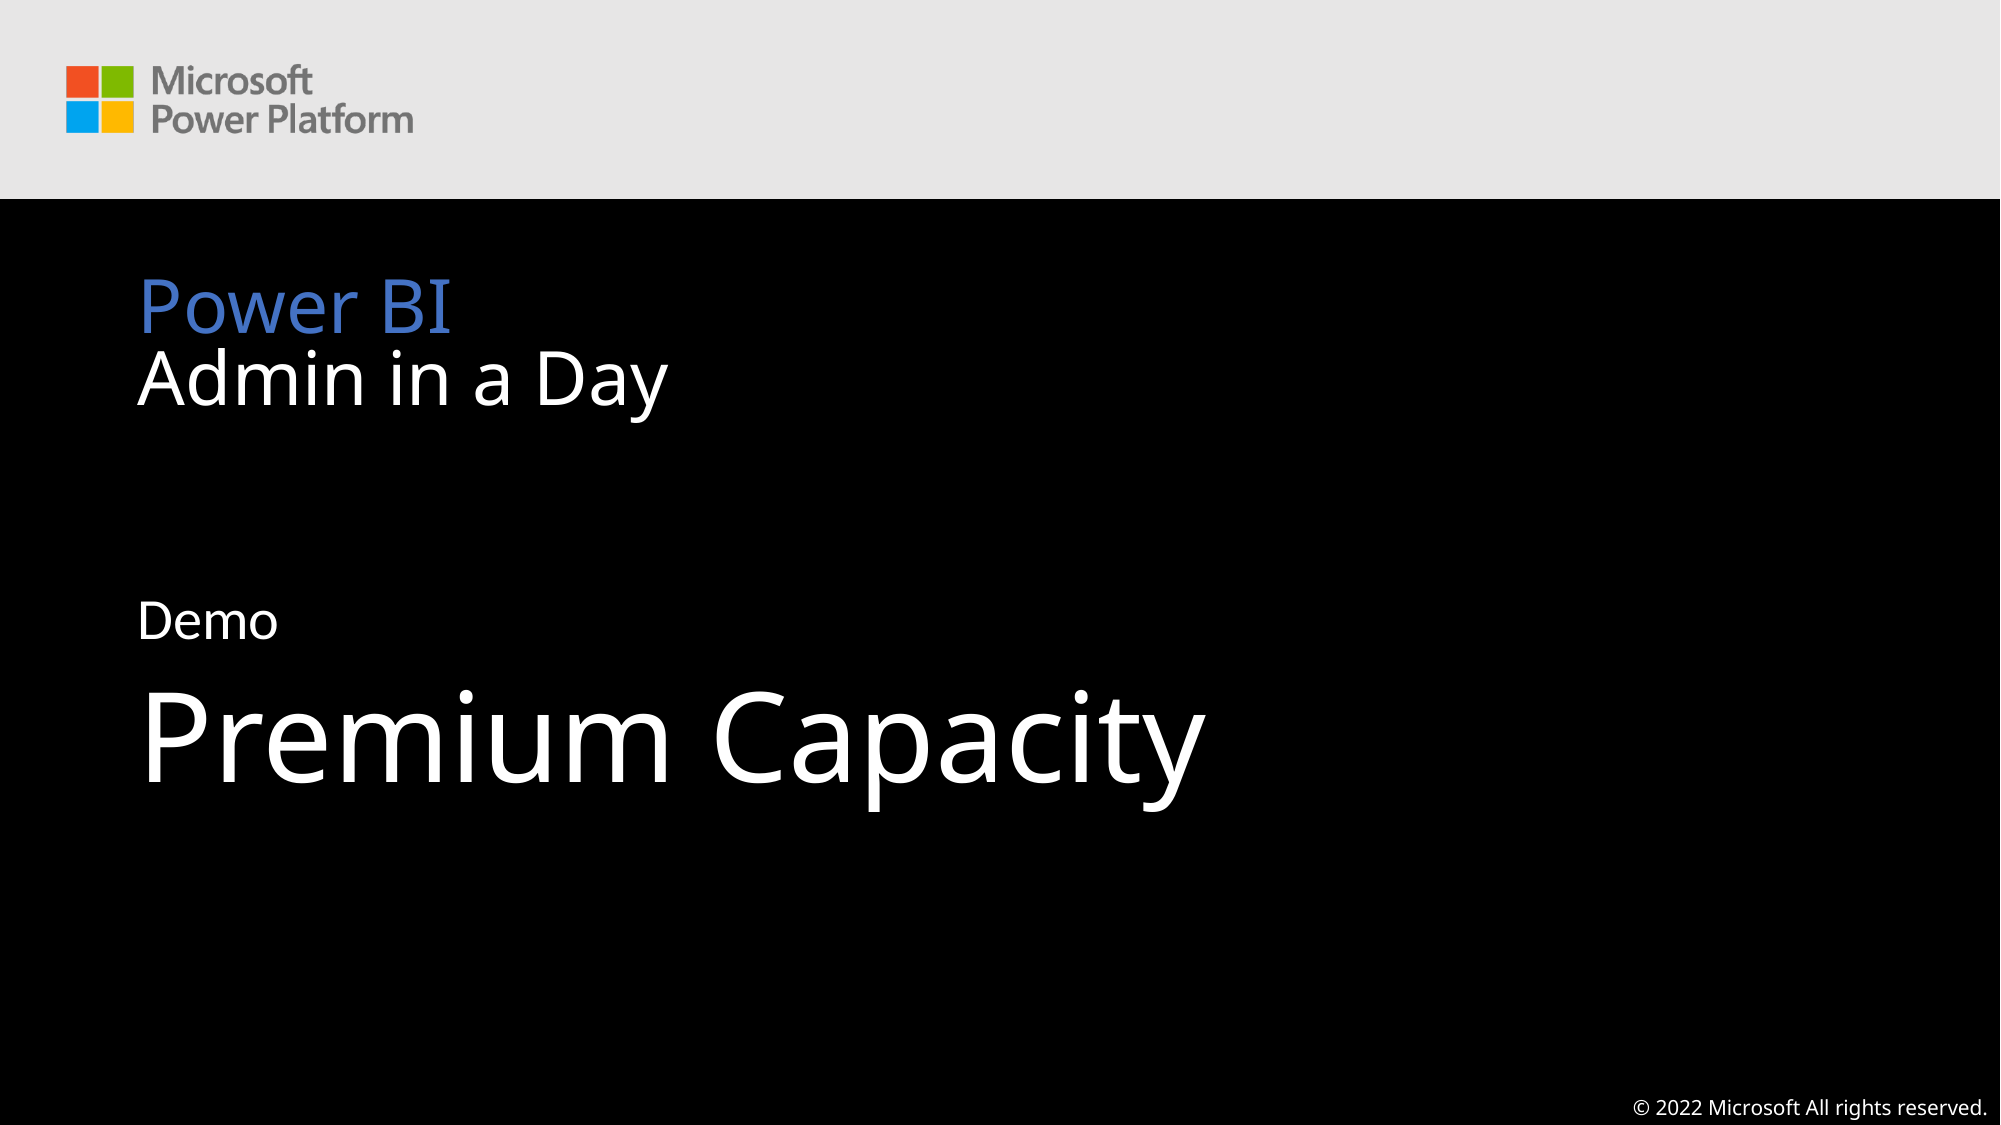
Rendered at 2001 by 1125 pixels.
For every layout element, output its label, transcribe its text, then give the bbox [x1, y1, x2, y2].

title Power BI Admin in a Day [122, 268, 1895, 484]
list Demo [122, 581, 1895, 668]
text_box © 2022 Microsoft All rights reserved. [1587, 1088, 2000, 1125]
list Premium Capacity [122, 667, 1714, 1028]
picture [0, 0, 480, 199]
